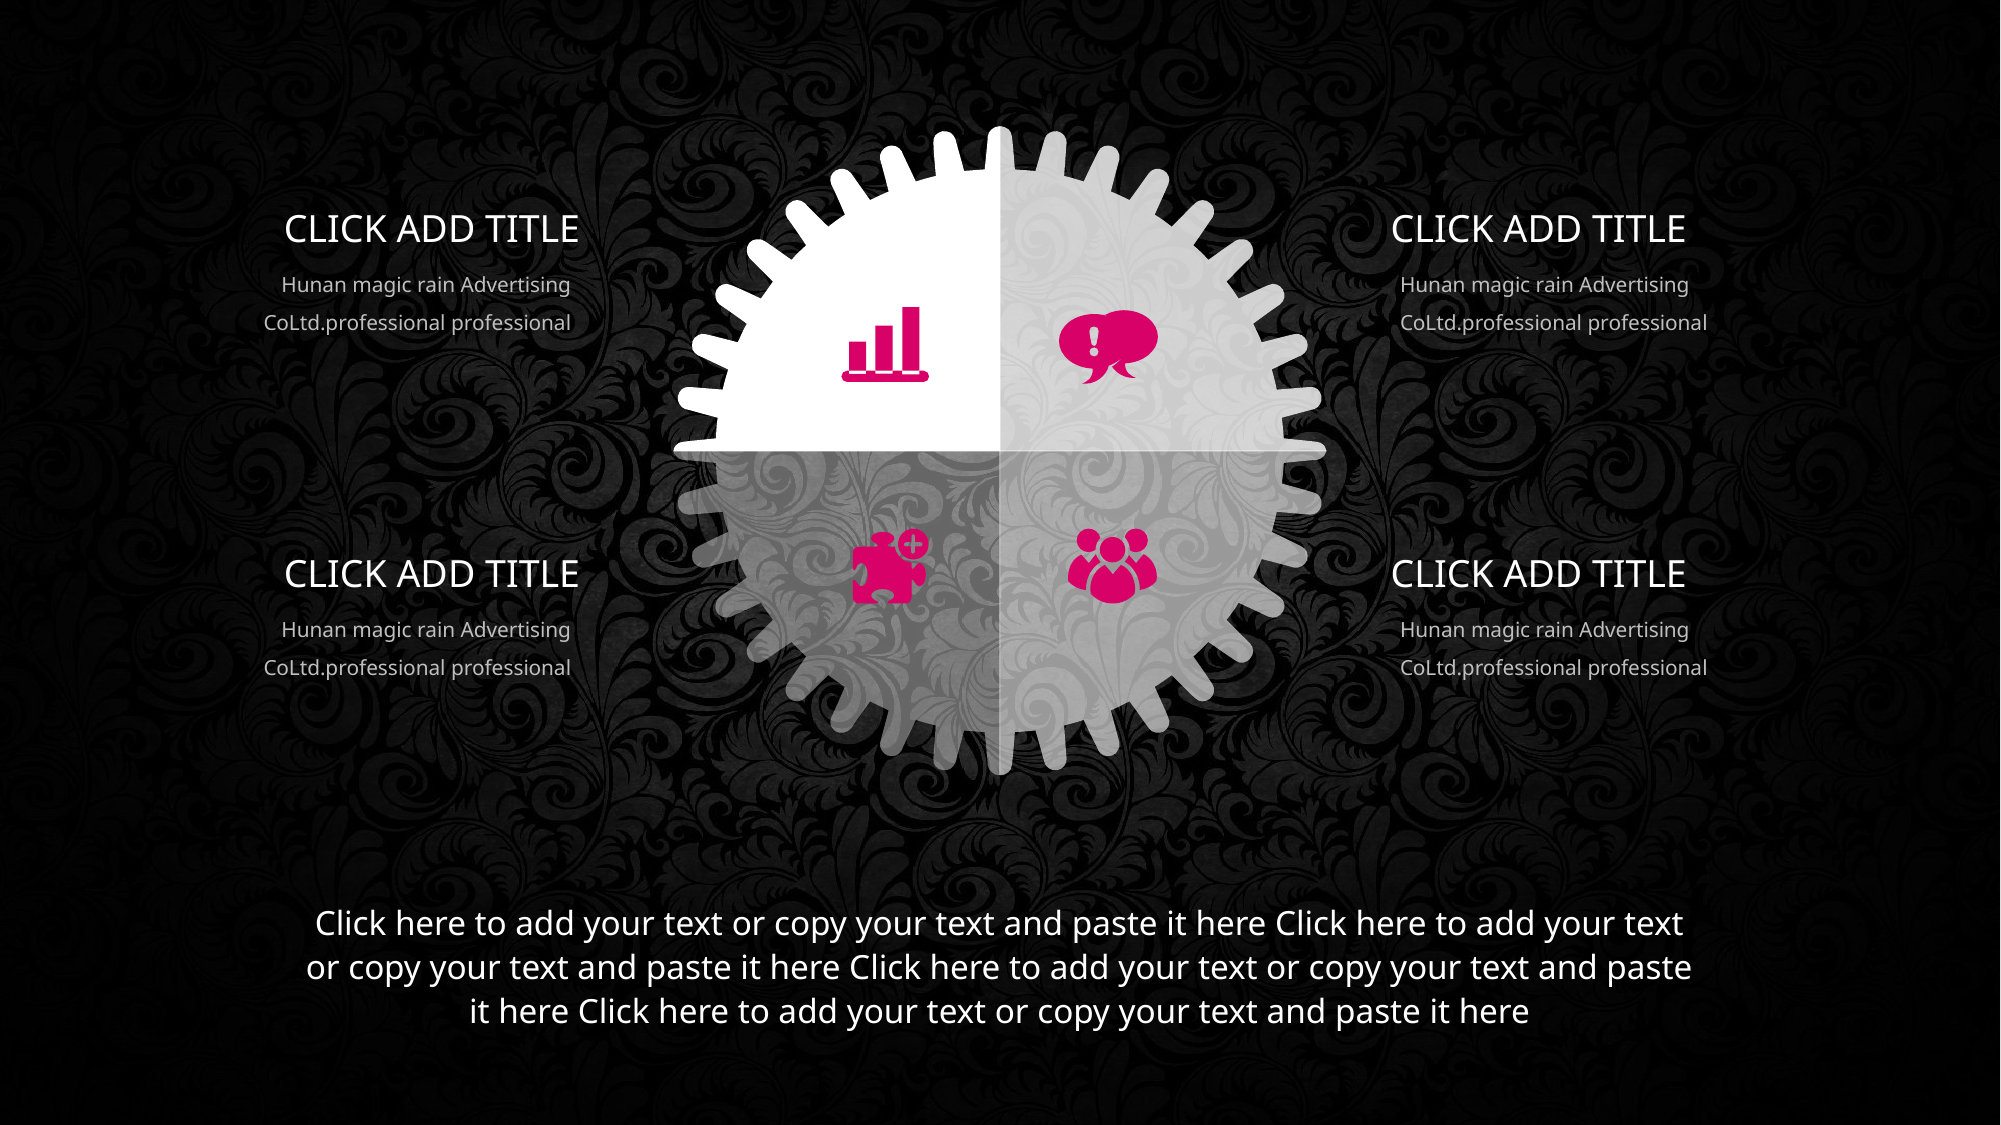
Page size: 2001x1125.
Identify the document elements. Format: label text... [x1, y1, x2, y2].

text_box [196, 542, 586, 684]
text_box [1001, 450, 1327, 776]
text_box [673, 126, 999, 450]
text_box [196, 197, 586, 339]
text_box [999, 126, 1327, 450]
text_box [673, 450, 1001, 776]
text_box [1385, 542, 1774, 684]
picture [0, 0, 2001, 1125]
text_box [1385, 197, 1774, 339]
text_box Click here to add your text or copy your text and paste it here Click here to add your text or copy your text and paste it here Click here to add your text or copy your text and paste it here Click here to add your text or copy your text and paste it here [280, 890, 1721, 1038]
